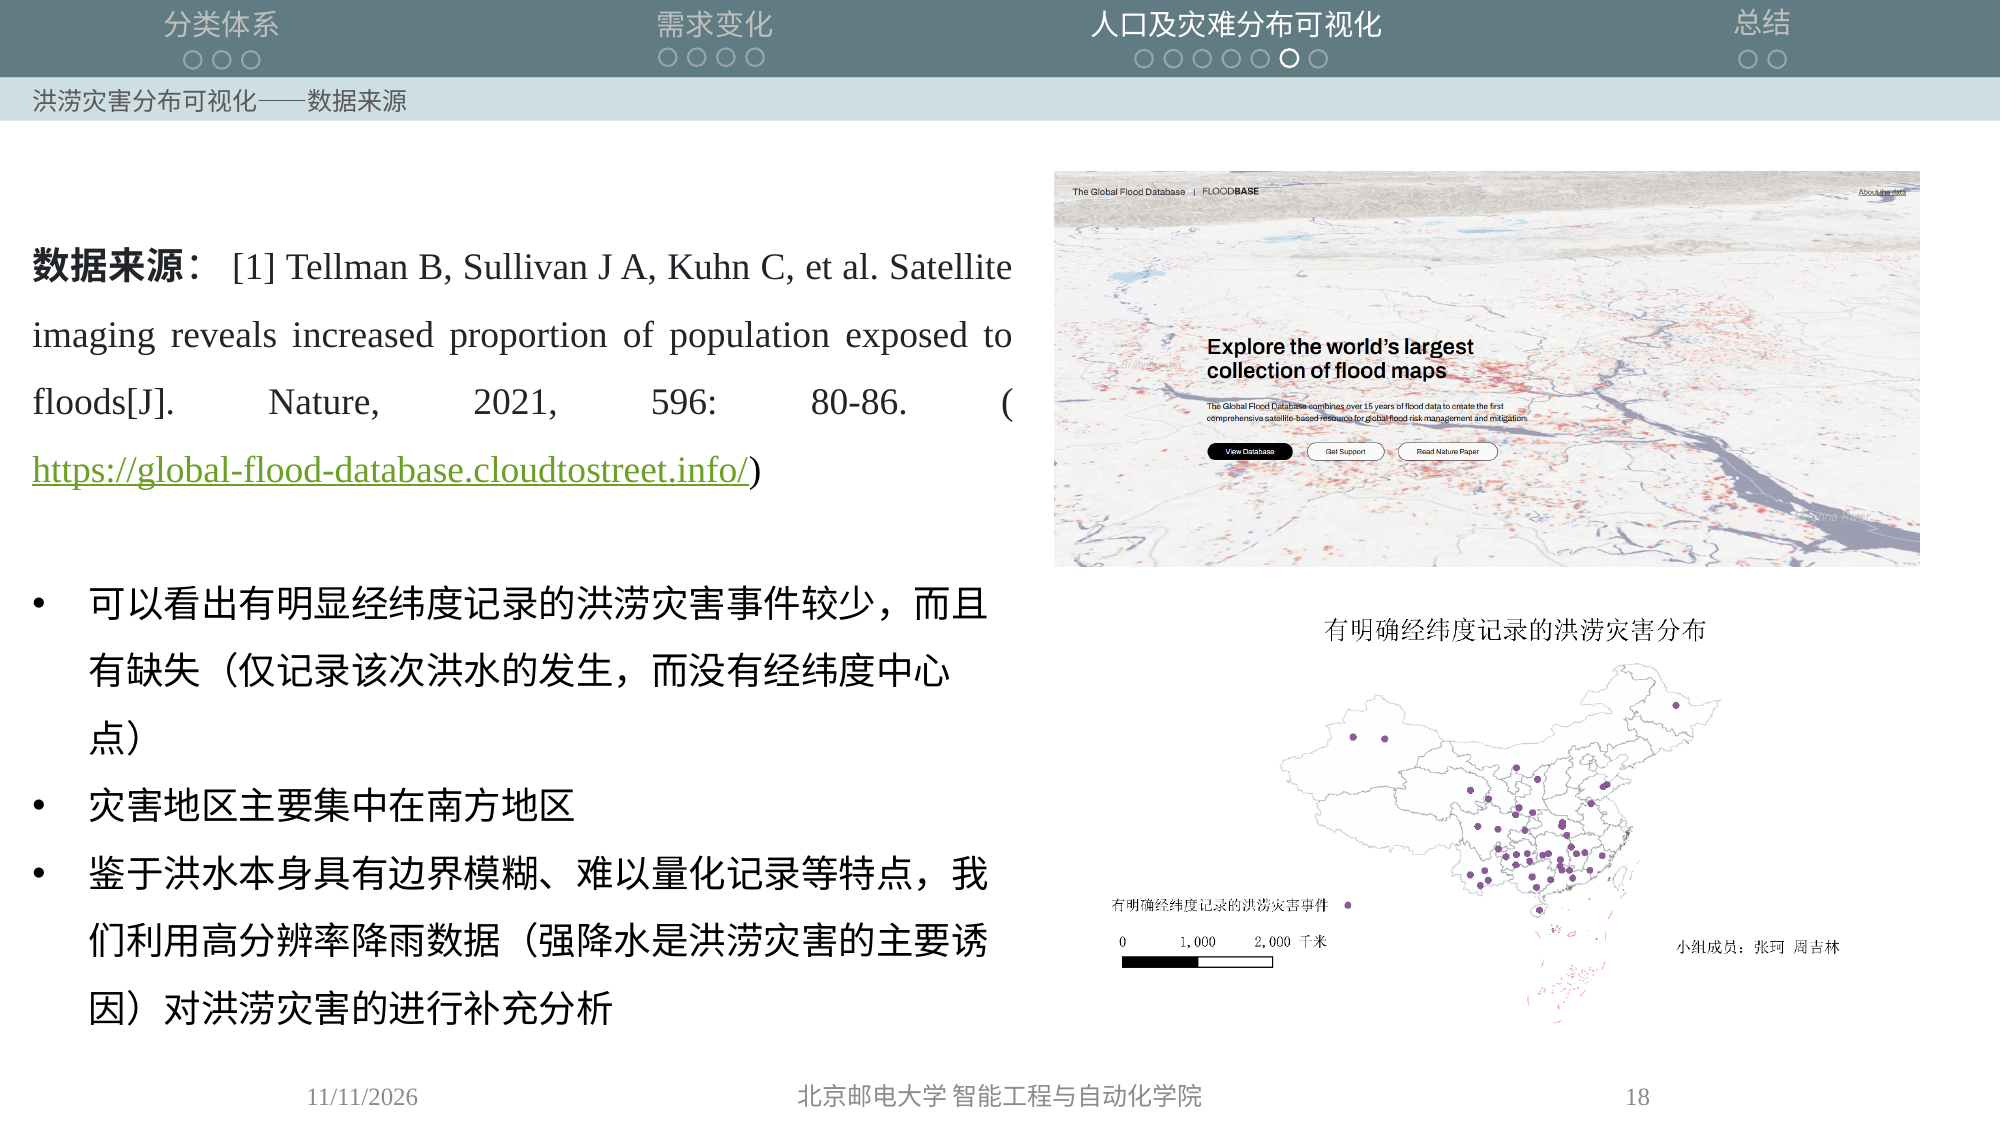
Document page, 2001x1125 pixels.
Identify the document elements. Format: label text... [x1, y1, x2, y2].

picture [1099, 590, 1874, 1064]
text_box 洪涝灾害分布可视化——数据来源 [17, 77, 900, 123]
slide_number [137, 1072, 588, 1118]
slide_number 18 [1412, 1072, 1863, 1118]
text_box 数据来源：[1] Tellman B, Sullivan J A, Kuhn C, et al. Satellite imaging reveals increased proportion of population exposed to floods[J]. Nature, 2021, 596: 80-86. (https://global-flood-database.cloudtostreet.info/) 可以看出有明显经纬度记录的洪涝灾害事件较少，而且有缺失（仅记录该次洪水的发生，而没有经纬度中心点） 灾害地区主要集中在南方地区 鉴于洪水本身具有边界模糊、难以量化记录等特点，我们利用高分辨率降雨数据（强降水是洪涝灾害的主要诱因）对洪涝灾害的进行补充分析 [17, 212, 1029, 1037]
picture [1054, 171, 1920, 567]
text_box [1279, 48, 1300, 68]
footer 北京邮电大学 智能工程与自动化学院 [662, 1072, 1338, 1118]
